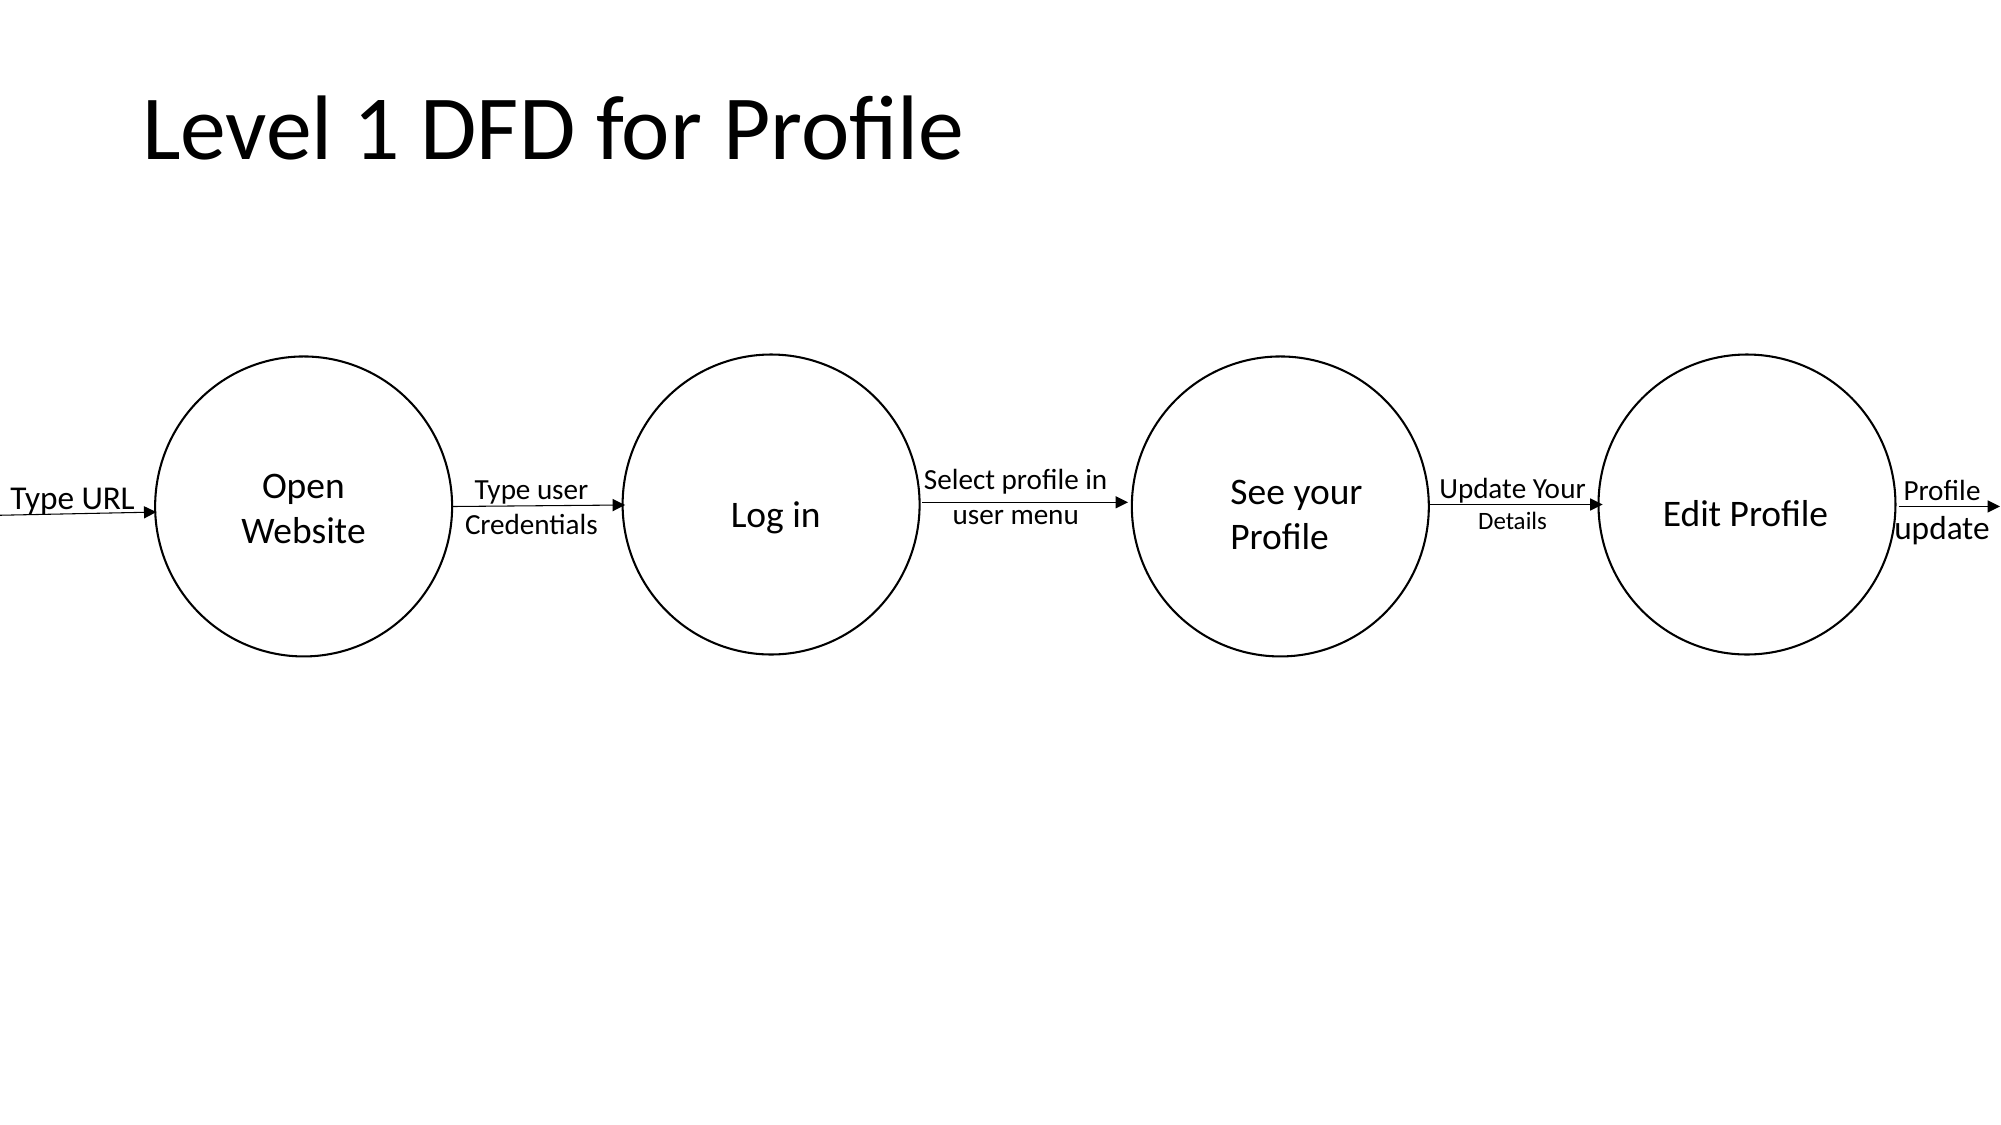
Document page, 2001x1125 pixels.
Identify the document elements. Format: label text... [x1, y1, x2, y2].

text_box Open Website [155, 355, 448, 658]
text_box Select profile in user menu [885, 452, 1146, 538]
text_box [1134, 355, 1423, 658]
text_box Type user Credentials [394, 462, 675, 548]
text_box Update Your Details [1406, 461, 1619, 542]
text_box [1602, 353, 1890, 656]
text_box Level 1 DFD for Profile [127, 60, 1541, 231]
text_box Log in [716, 482, 849, 542]
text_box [0, 512, 157, 516]
text_box Type URL [0, 468, 163, 524]
text_box Edit Profile [1648, 481, 1850, 542]
text_box [627, 353, 917, 656]
text_box Profile update [1850, 459, 2000, 554]
text_box See your Profile [1215, 459, 1456, 565]
